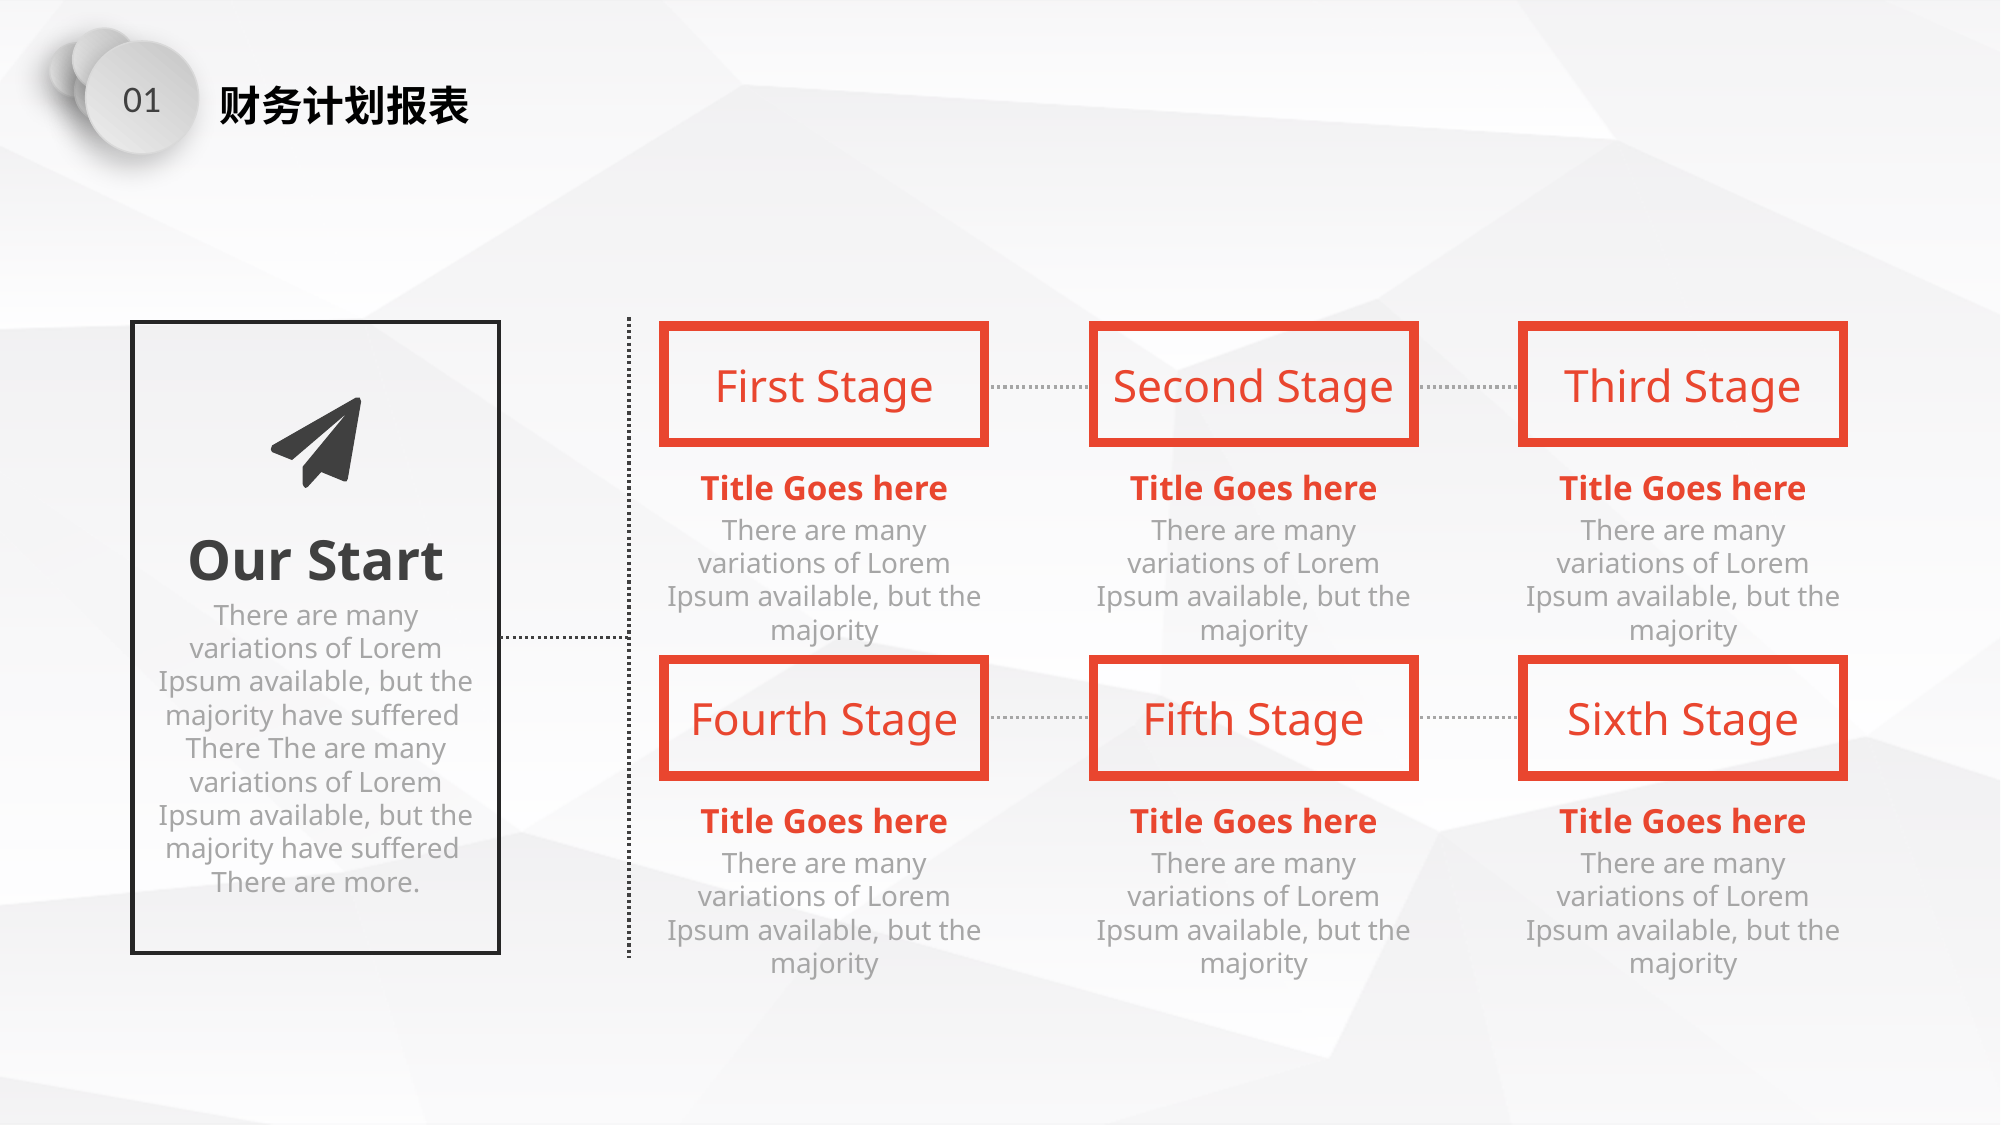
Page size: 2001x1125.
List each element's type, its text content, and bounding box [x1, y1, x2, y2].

picture [0, 0, 2001, 1125]
text_box Title Goes here There are many variations of Lorem Ipsum available, but the majority [651, 459, 998, 654]
text_box Title Goes here There are many variations of Lorem Ipsum available, but the majority [1080, 792, 1427, 987]
text_box Our Start There are many variations of Lorem Ipsum available, but the majority have suffered There The are many variations of Lorem Ipsum available, but the majority have suffered There are more. [142, 517, 490, 906]
text_box Fifth Stage [1092, 658, 1415, 777]
text_box Title Goes here There are many variations of Lorem Ipsum available, but the majority [651, 792, 998, 987]
text_box Second Stage [1092, 325, 1415, 444]
text_box Title Goes here There are many variations of Lorem Ipsum available, but the majority [1080, 459, 1427, 654]
text_box [132, 321, 500, 954]
text_box Sixth Stage [1522, 658, 1844, 777]
text_box Title Goes here There are many variations of Lorem Ipsum available, but the majority [1510, 459, 1857, 654]
text_box 财务计划报表 [199, 72, 491, 138]
text_box Title Goes here There are many variations of Lorem Ipsum available, but the majority [1510, 792, 1857, 987]
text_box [49, 28, 199, 154]
text_box Fourth Stage [663, 658, 986, 777]
text_box [270, 397, 362, 488]
text_box First Stage [663, 325, 986, 444]
text_box Third Stage [1522, 325, 1844, 444]
